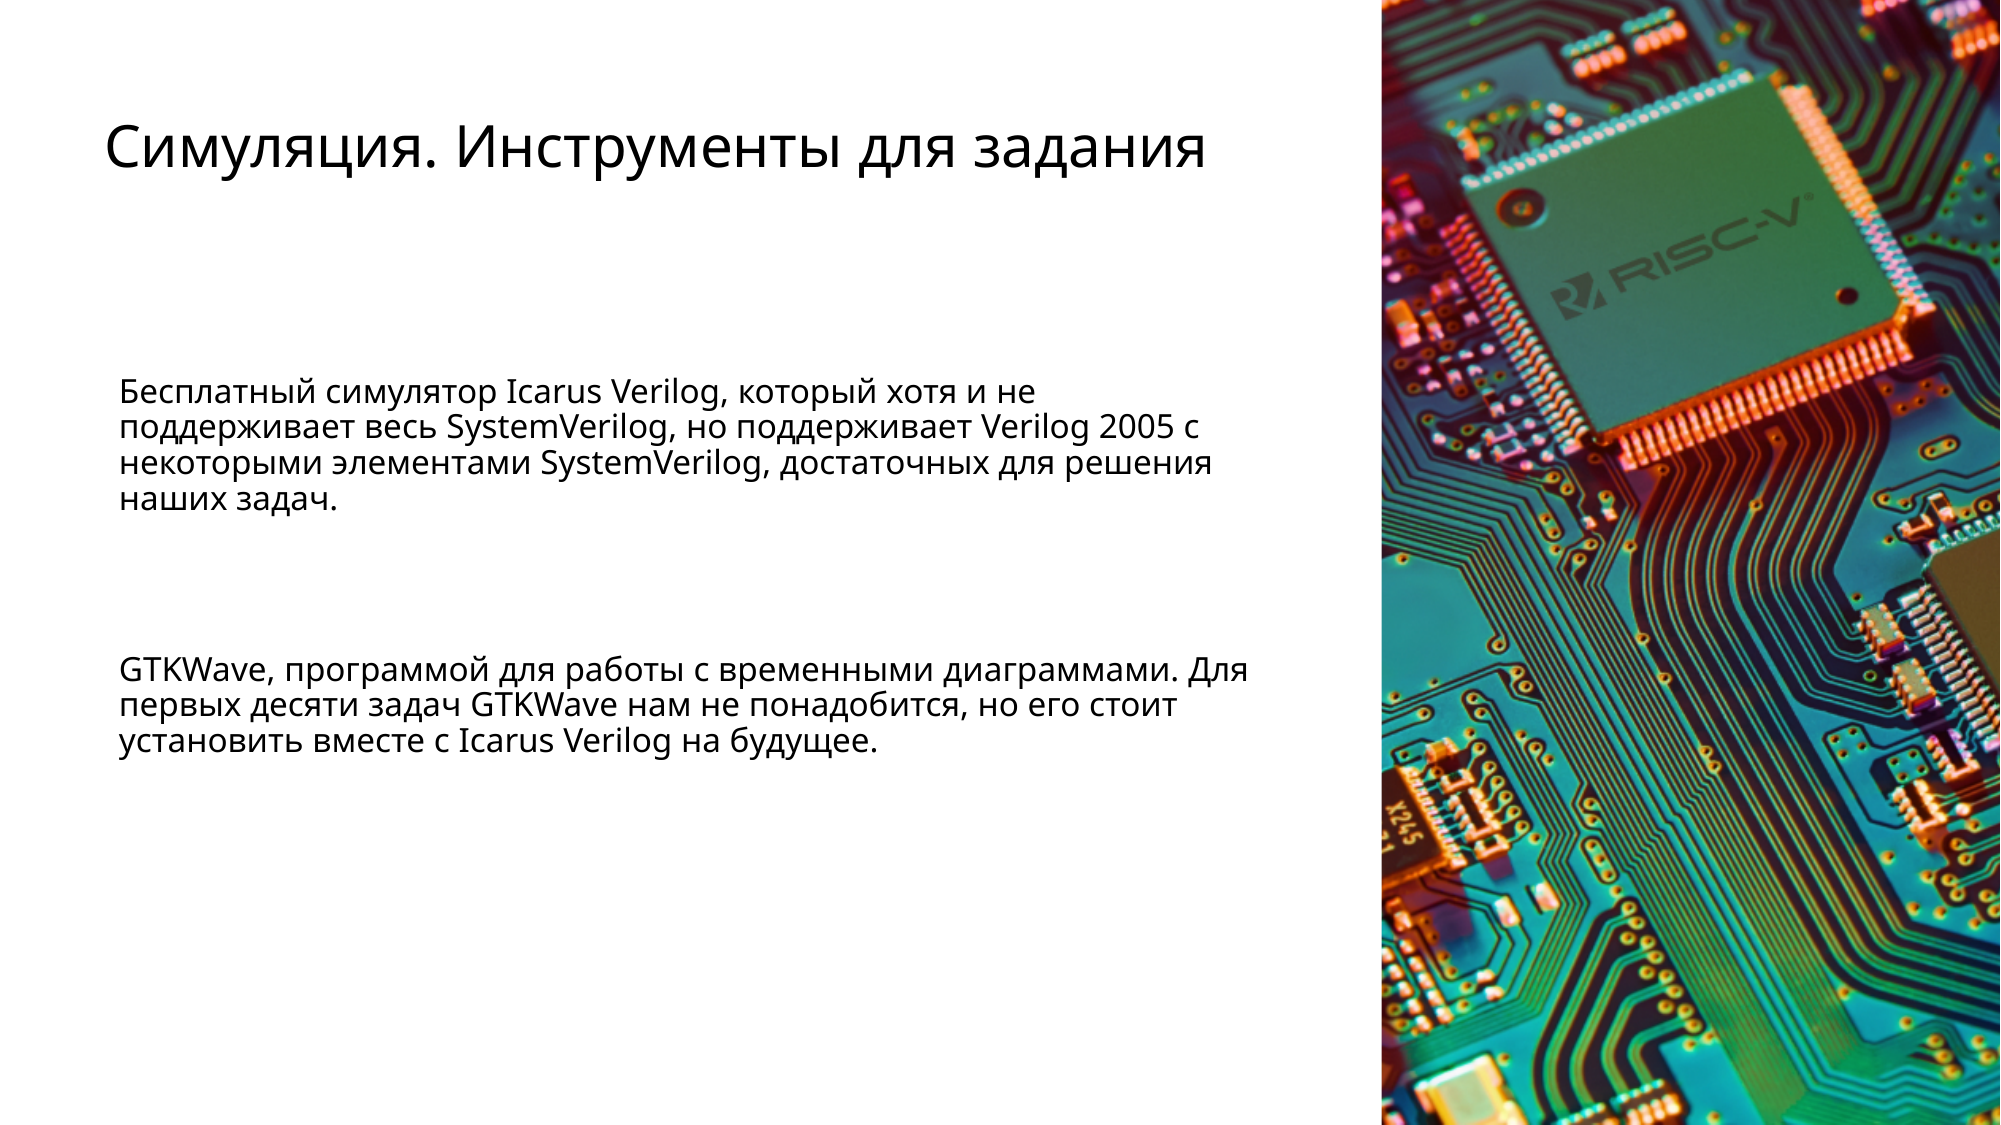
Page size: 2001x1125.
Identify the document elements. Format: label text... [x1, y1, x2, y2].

picture [1381, 0, 2000, 1125]
list Бесплатный симулятор Icarus Verilog, который хотя и не поддерживает весь SystemVerilog, но поддерживает Verilog 2005 с некоторыми элементами SystemVerilog, достаточных для решения наших задач. GTKWave, программой для работы с временными диаграммами. Для первых десяти задач GTKWave нам не понадобится, но его стоит установить вместе с Icarus Verilog на будущее. [104, 366, 1282, 1003]
list Симуляция. Инструменты для задания [104, 122, 1282, 176]
